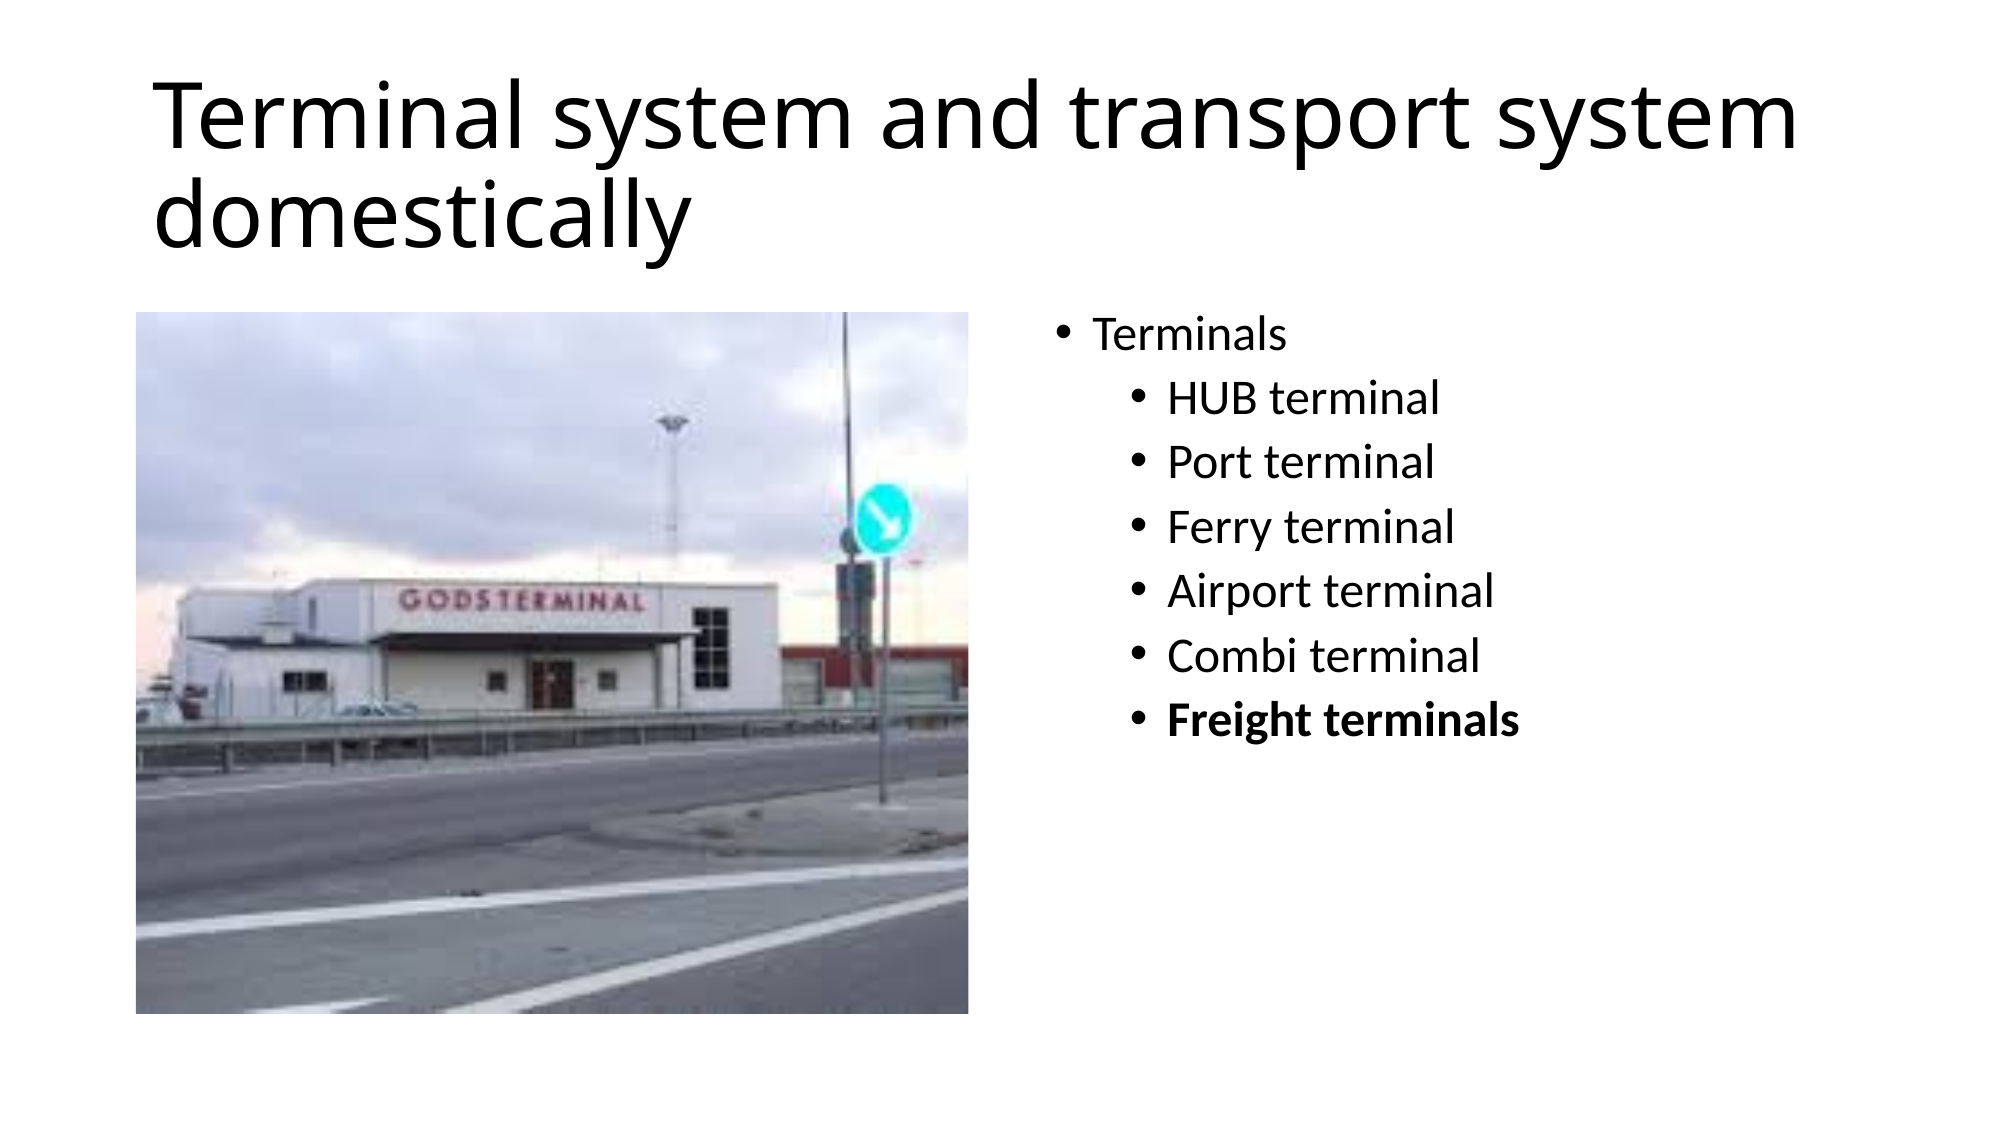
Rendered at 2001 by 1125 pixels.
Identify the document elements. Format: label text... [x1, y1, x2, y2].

list Terminals HUB terminal Port terminal Ferry terminal Airport terminal Combi terminal Freight terminals [1039, 299, 1863, 1014]
title Terminal system and transport system domestically [137, 59, 1863, 278]
picture [135, 312, 969, 1014]
